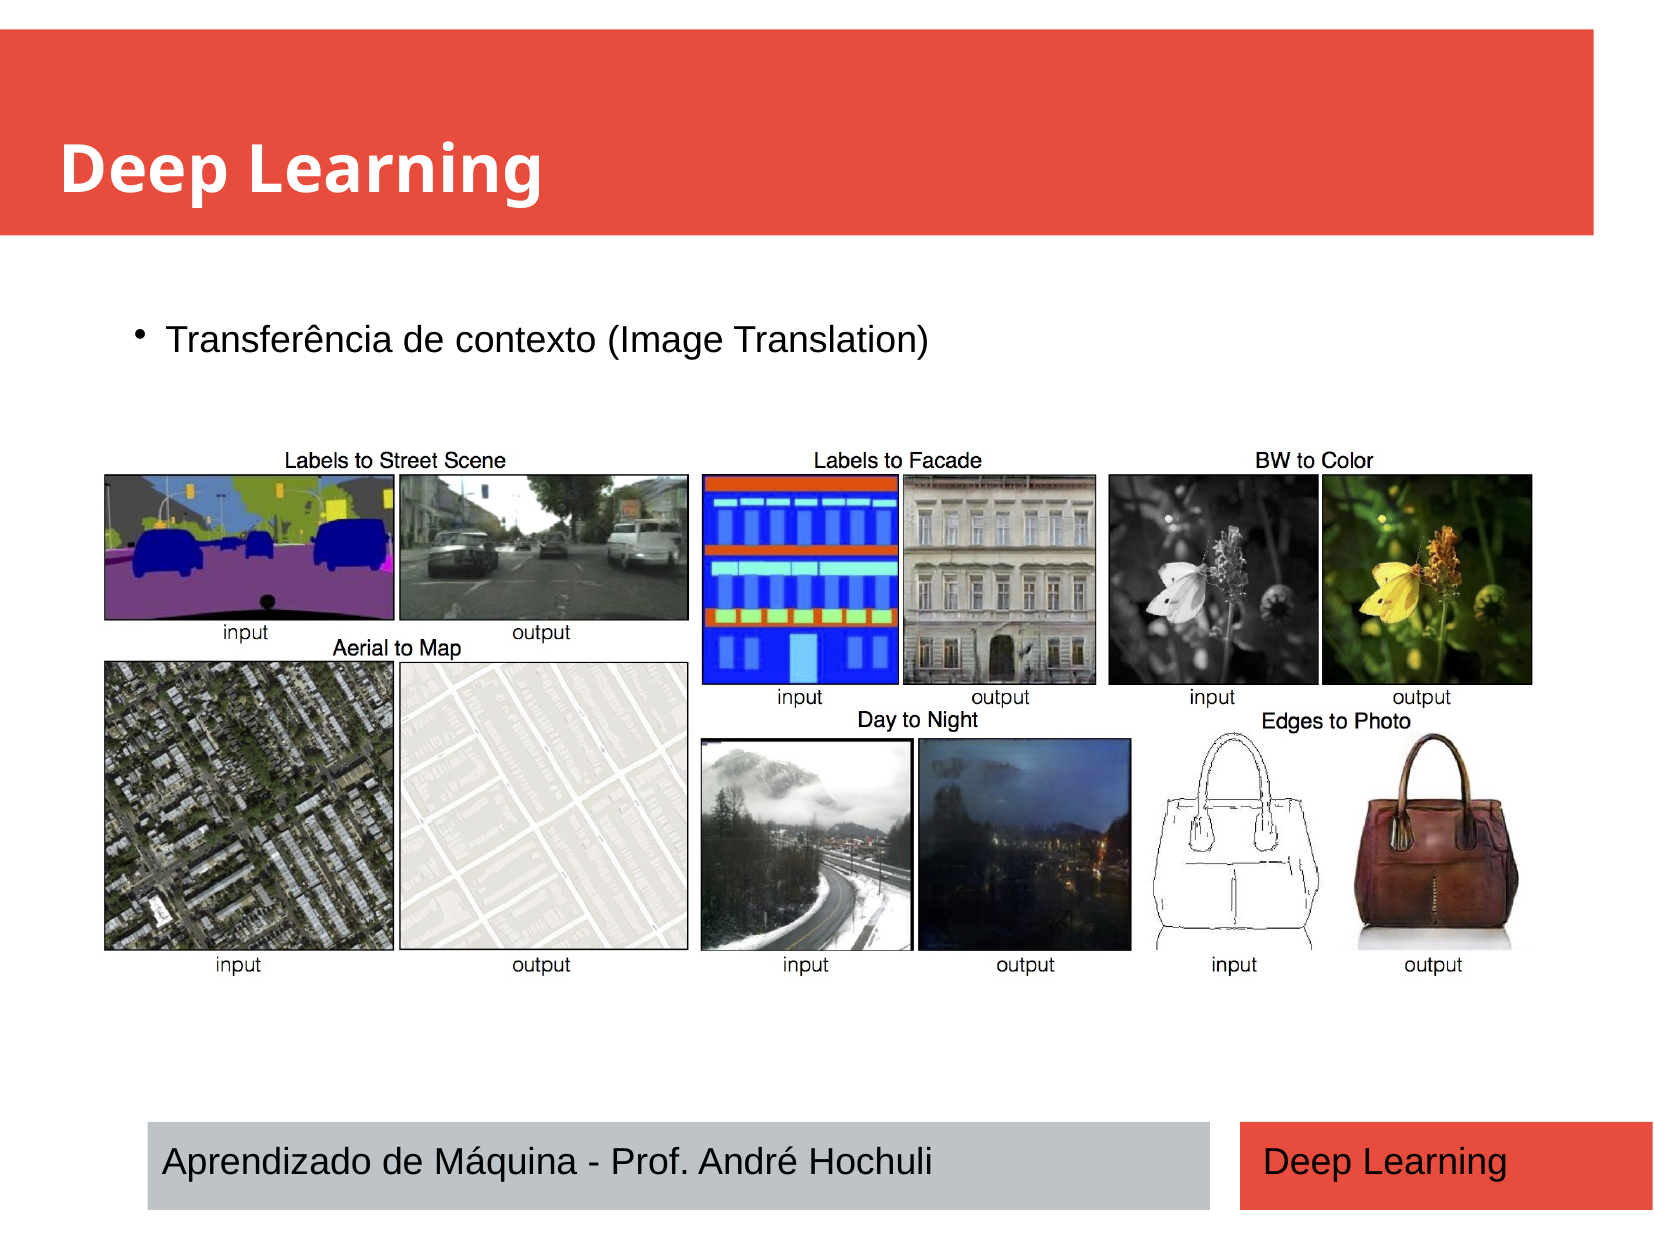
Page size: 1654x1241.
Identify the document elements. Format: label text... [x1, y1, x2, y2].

picture [100, 450, 1535, 979]
text_box Deep Learning [58, 58, 1594, 206]
text_box Transferência de contexto (Image Translation) [119, 304, 1360, 448]
text_box Deep Learning [1248, 1129, 1623, 1189]
text_box Aprendizado de Máquina - Prof. André Hochuli [147, 1129, 1205, 1189]
